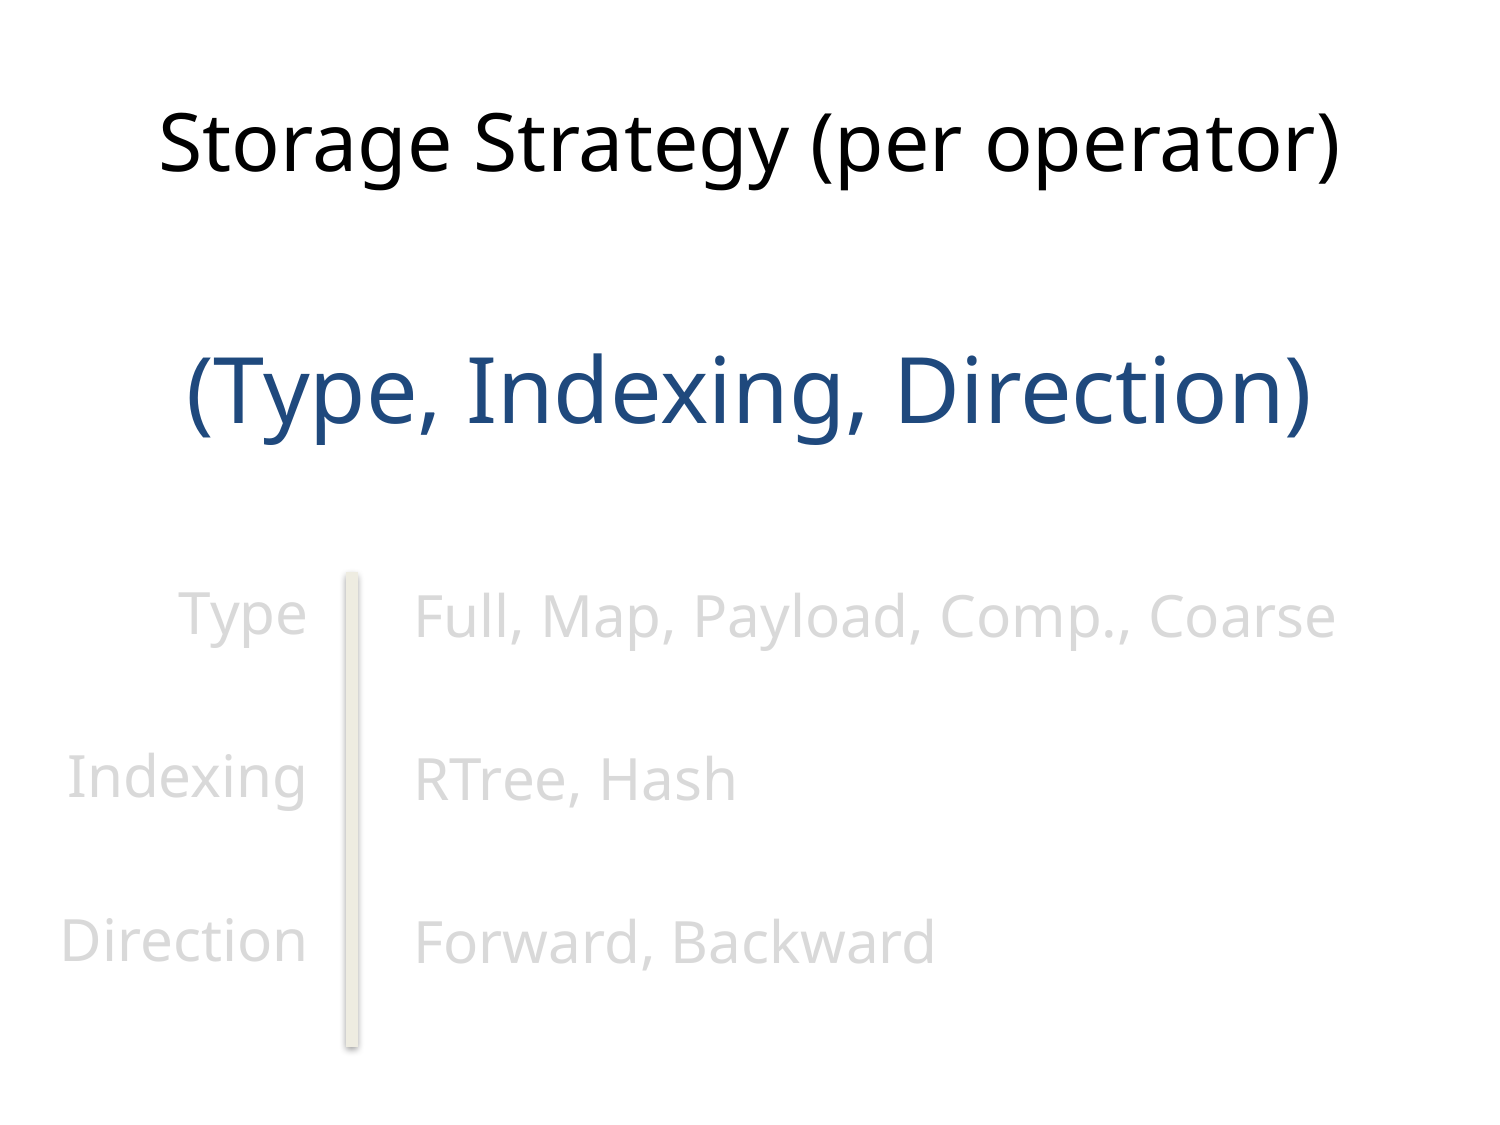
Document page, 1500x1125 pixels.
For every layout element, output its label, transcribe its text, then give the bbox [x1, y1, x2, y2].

list (Type, Indexing, Direction) [75, 324, 1425, 462]
text_box Type Indexing Direction [0, 569, 324, 1115]
text_box Full, Map, Payload, Comp., Coarse RTree, Hash Forward, Backward [398, 571, 1487, 1125]
title Storage Strategy (per operator) [75, 45, 1425, 233]
